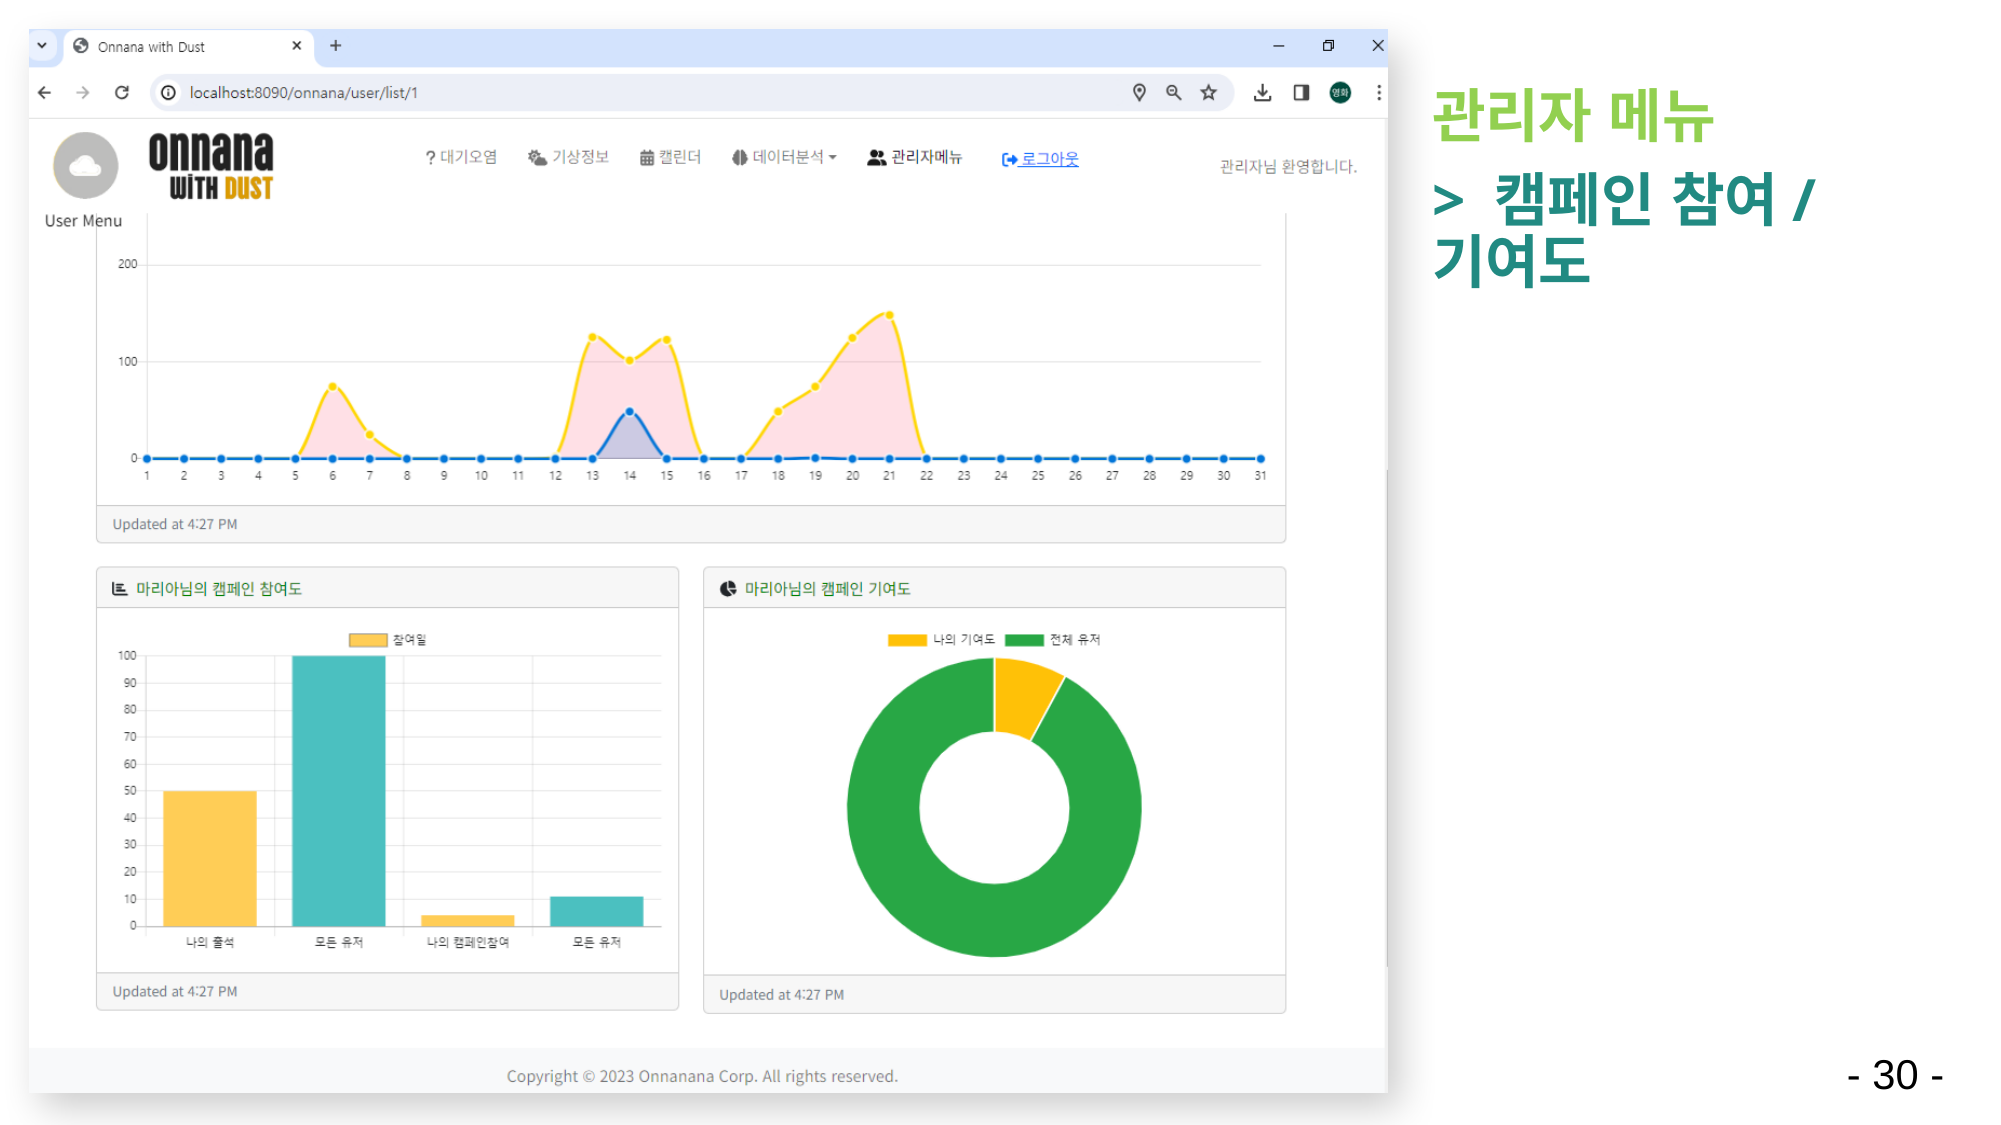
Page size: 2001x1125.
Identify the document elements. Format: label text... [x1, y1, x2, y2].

text_box - 30 - [1412, 1042, 1960, 1103]
picture [29, 29, 1388, 1093]
text_box 관리자 메뉴 > 캠페인 참여/기여도 [1417, 79, 2000, 243]
